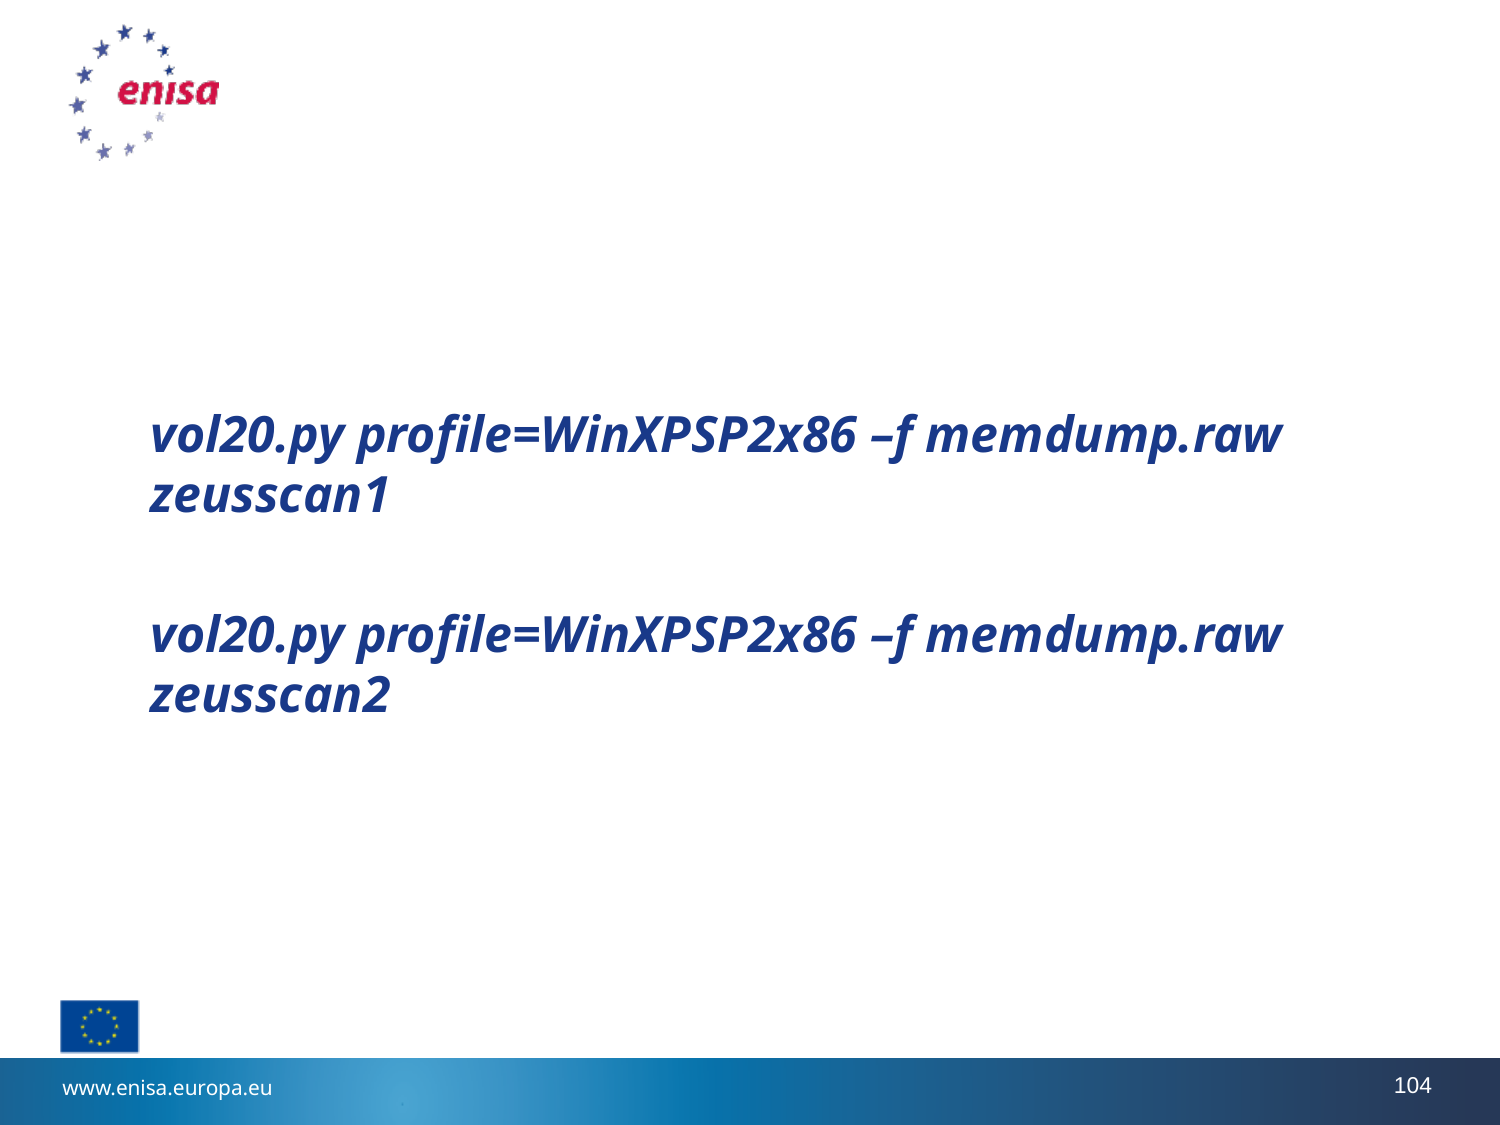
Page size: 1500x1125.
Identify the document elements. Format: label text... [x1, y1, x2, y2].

picture [142, 1058, 147, 1125]
picture [708, 1058, 713, 1125]
picture [59, 999, 140, 1054]
picture [180, 1058, 667, 1125]
list vol20.py profile=WinXPSP2x86 –f memdump.raw zeusscan1 vol20.py profile=WinXPSP2x86 –f memdump.raw zeusscan2 [135, 324, 1436, 975]
picture [134, 1058, 140, 1125]
picture [724, 1058, 1500, 1125]
picture [0, 1058, 132, 1125]
picture [68, 23, 219, 161]
picture [715, 1058, 721, 1125]
